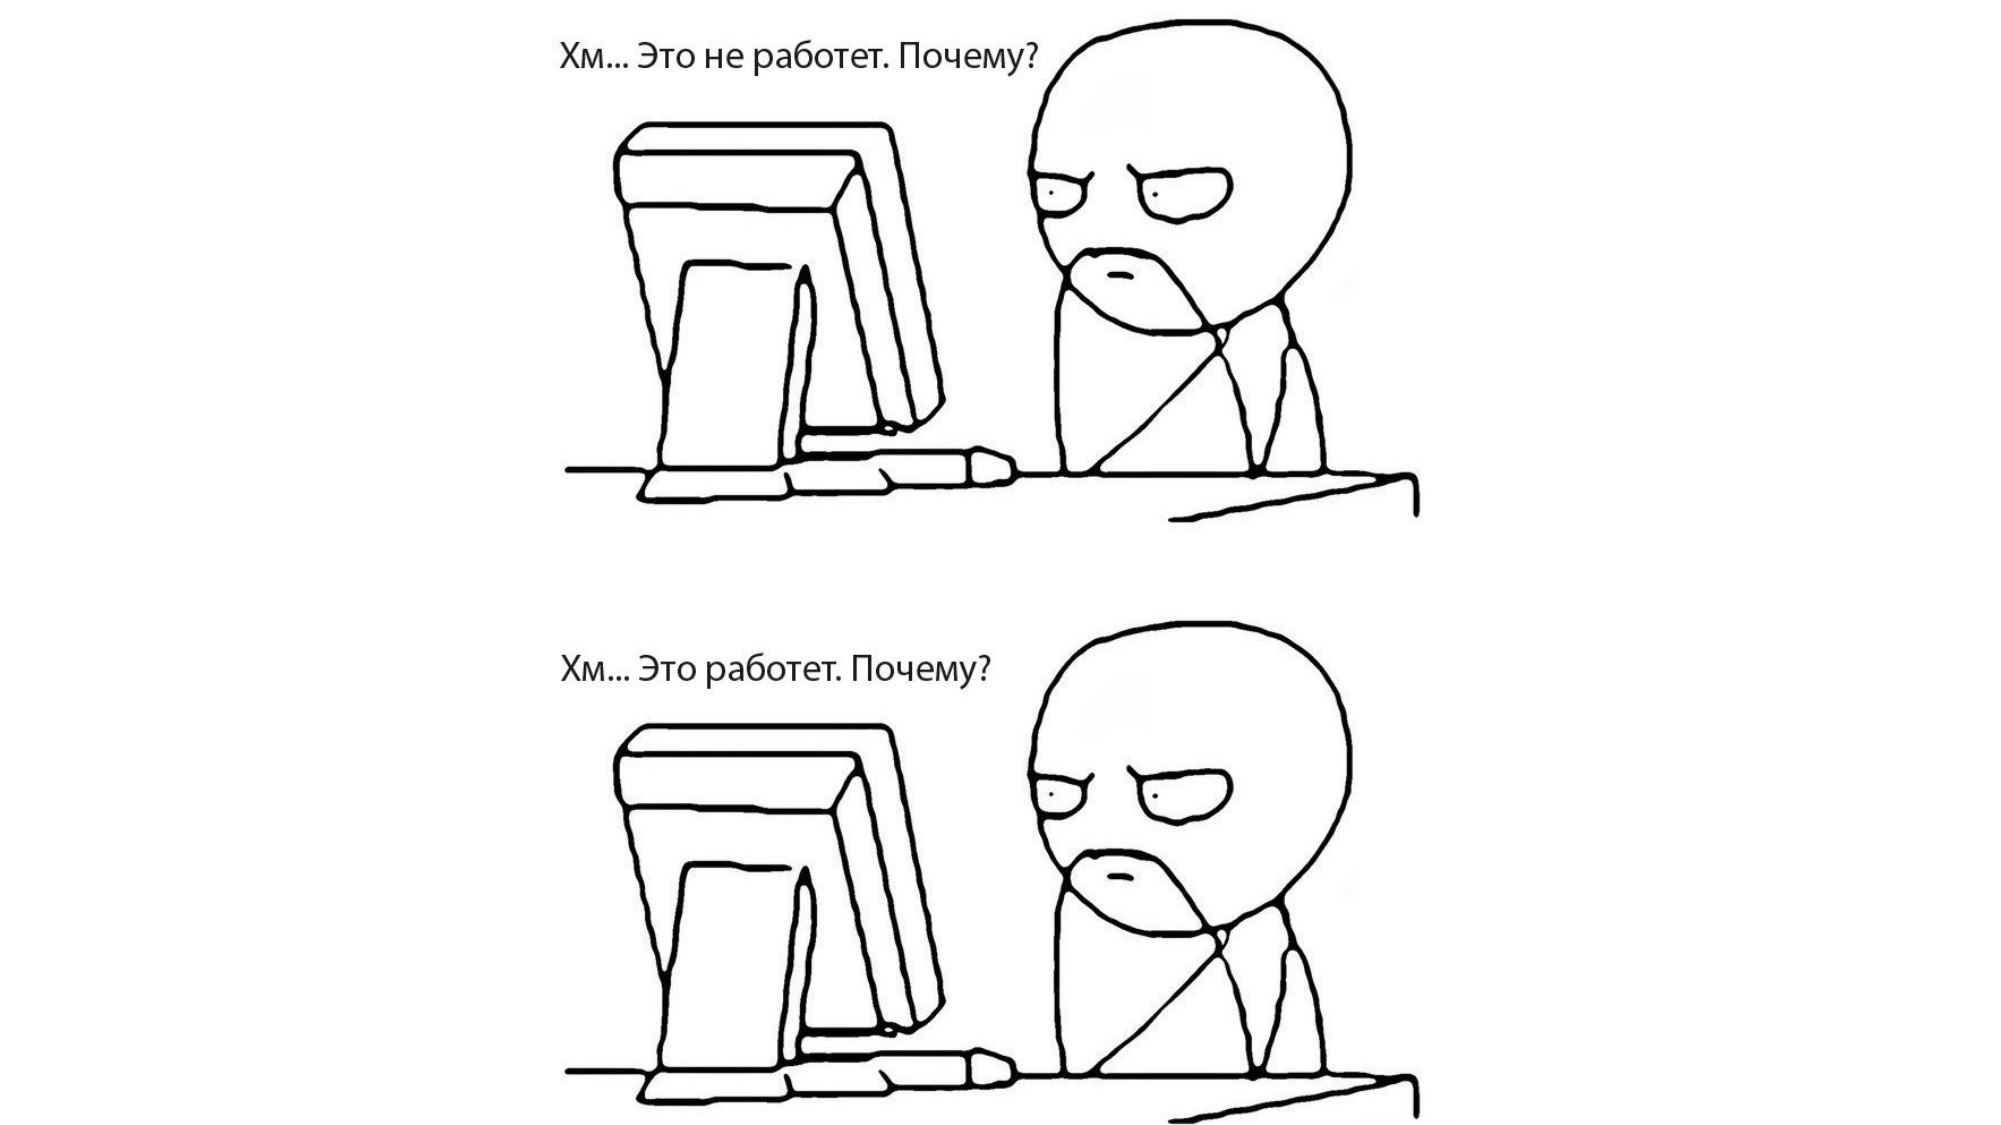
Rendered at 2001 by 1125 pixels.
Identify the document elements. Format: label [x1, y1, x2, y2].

list [543, 0, 1457, 1125]
